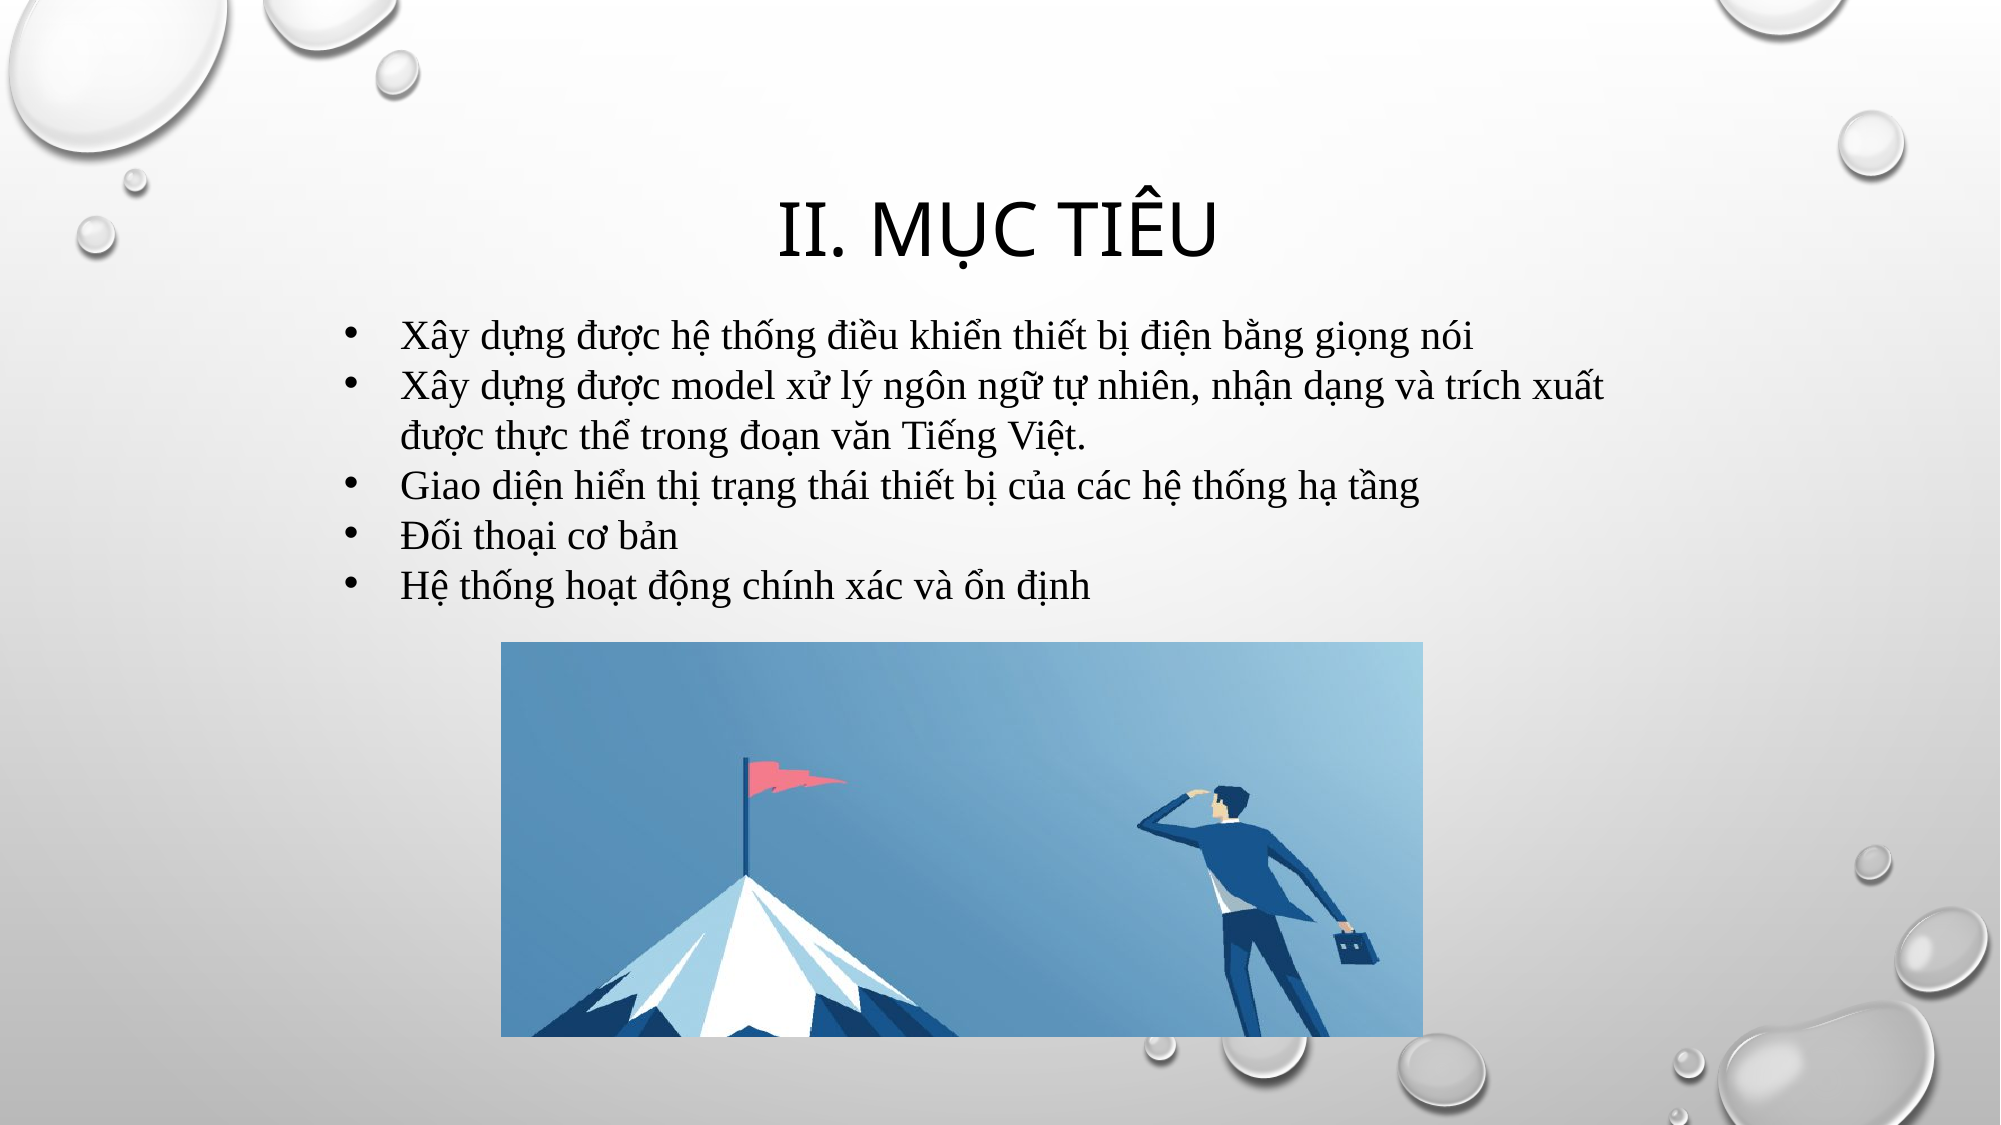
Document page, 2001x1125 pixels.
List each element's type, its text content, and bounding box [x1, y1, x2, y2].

picture [0, 0, 2000, 1125]
title ii. Mục tiêu [149, 101, 1851, 364]
text_box Xây dựng được hệ thống điều khiển thiết bị điện bằng giọng nói Xây dựng được model xử lý ngôn ngữ tự nhiên, nhận dạng và trích xuất được thực thể trong đoạn văn Tiếng Việt. Giao diện hiển thị trạng thái thiết bị của các hệ thống hạ tầng Đối thoại cơ bản Hệ thống hoạt động chính xác và ổn định [329, 299, 1640, 665]
